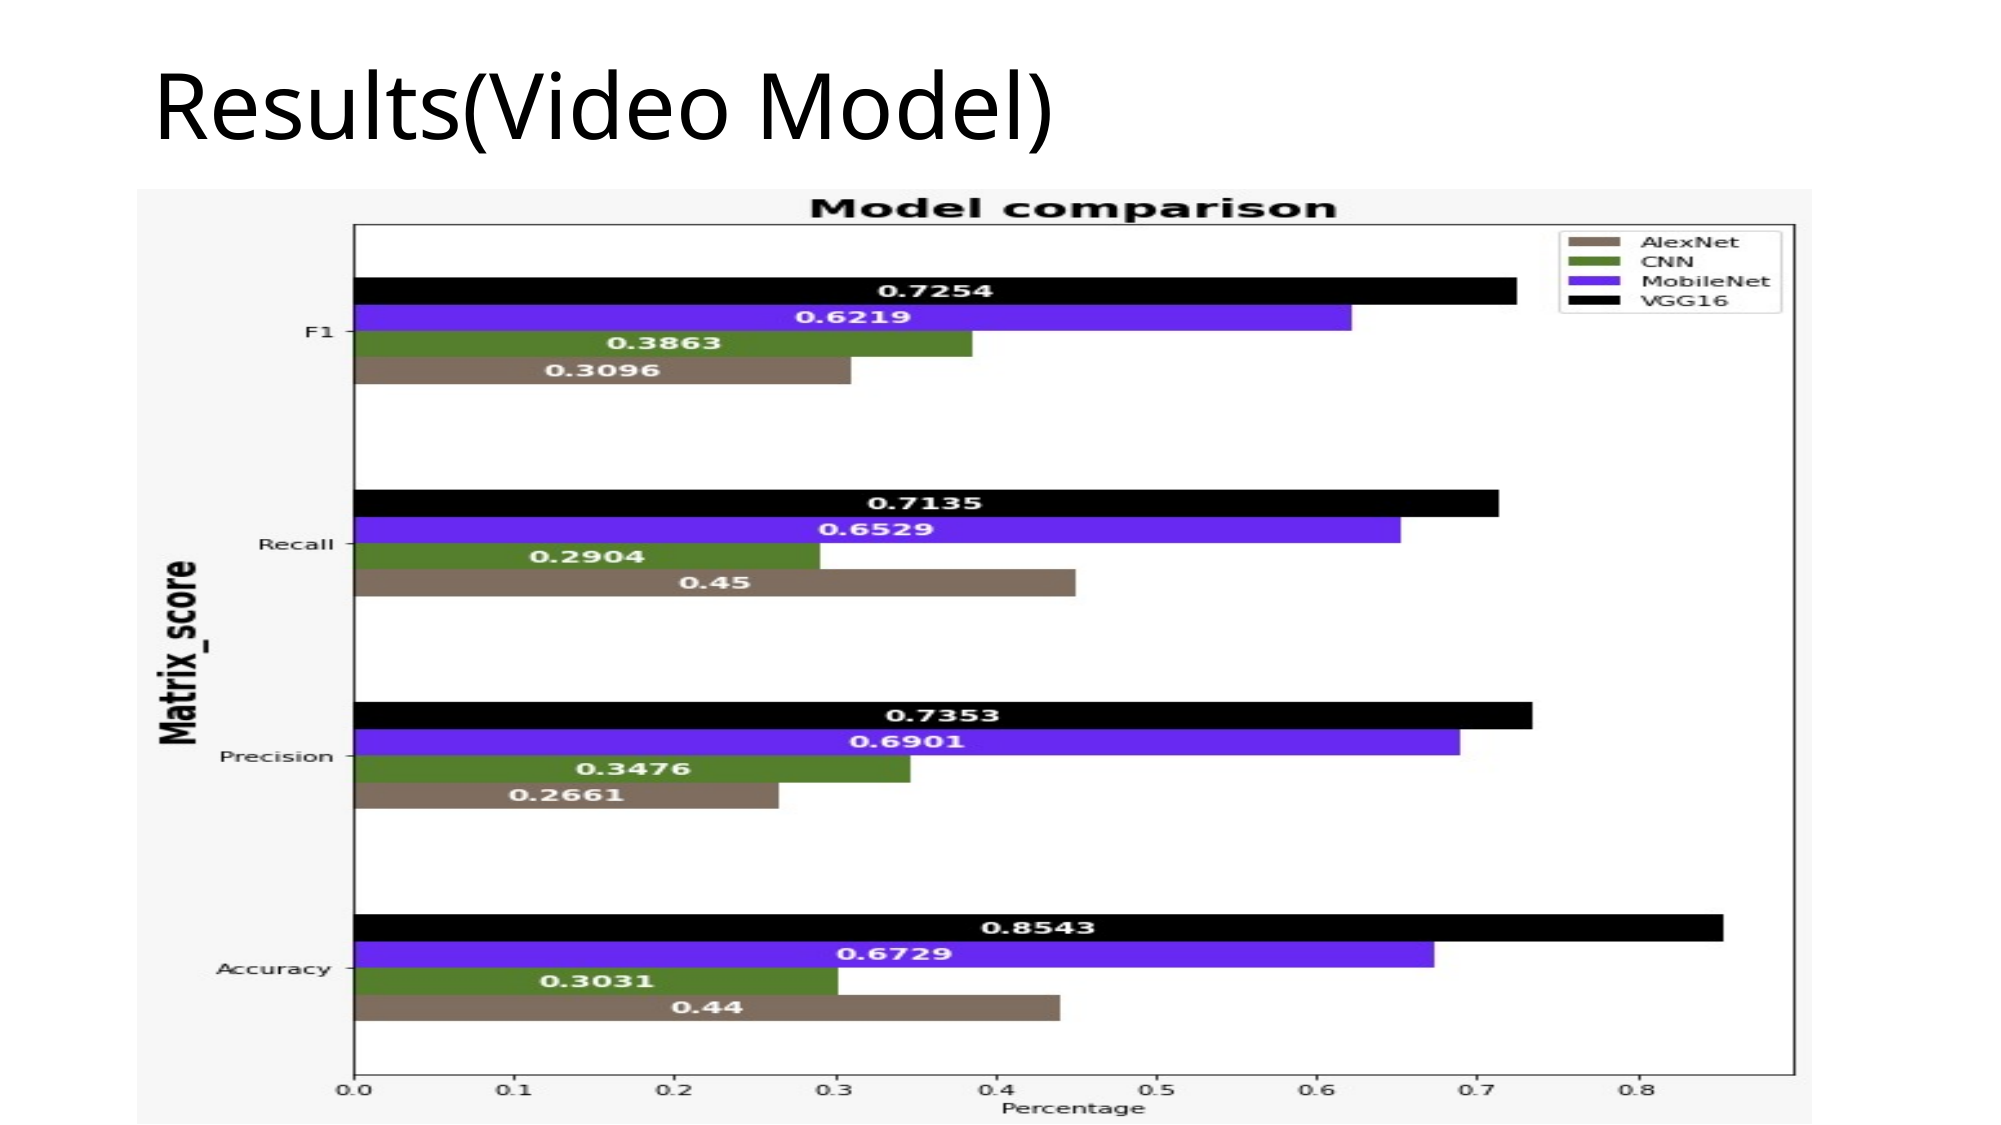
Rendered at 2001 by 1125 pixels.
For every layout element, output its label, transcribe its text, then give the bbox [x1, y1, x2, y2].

title Results(Video Model) [137, 1, 1863, 219]
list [137, 189, 1812, 1124]
